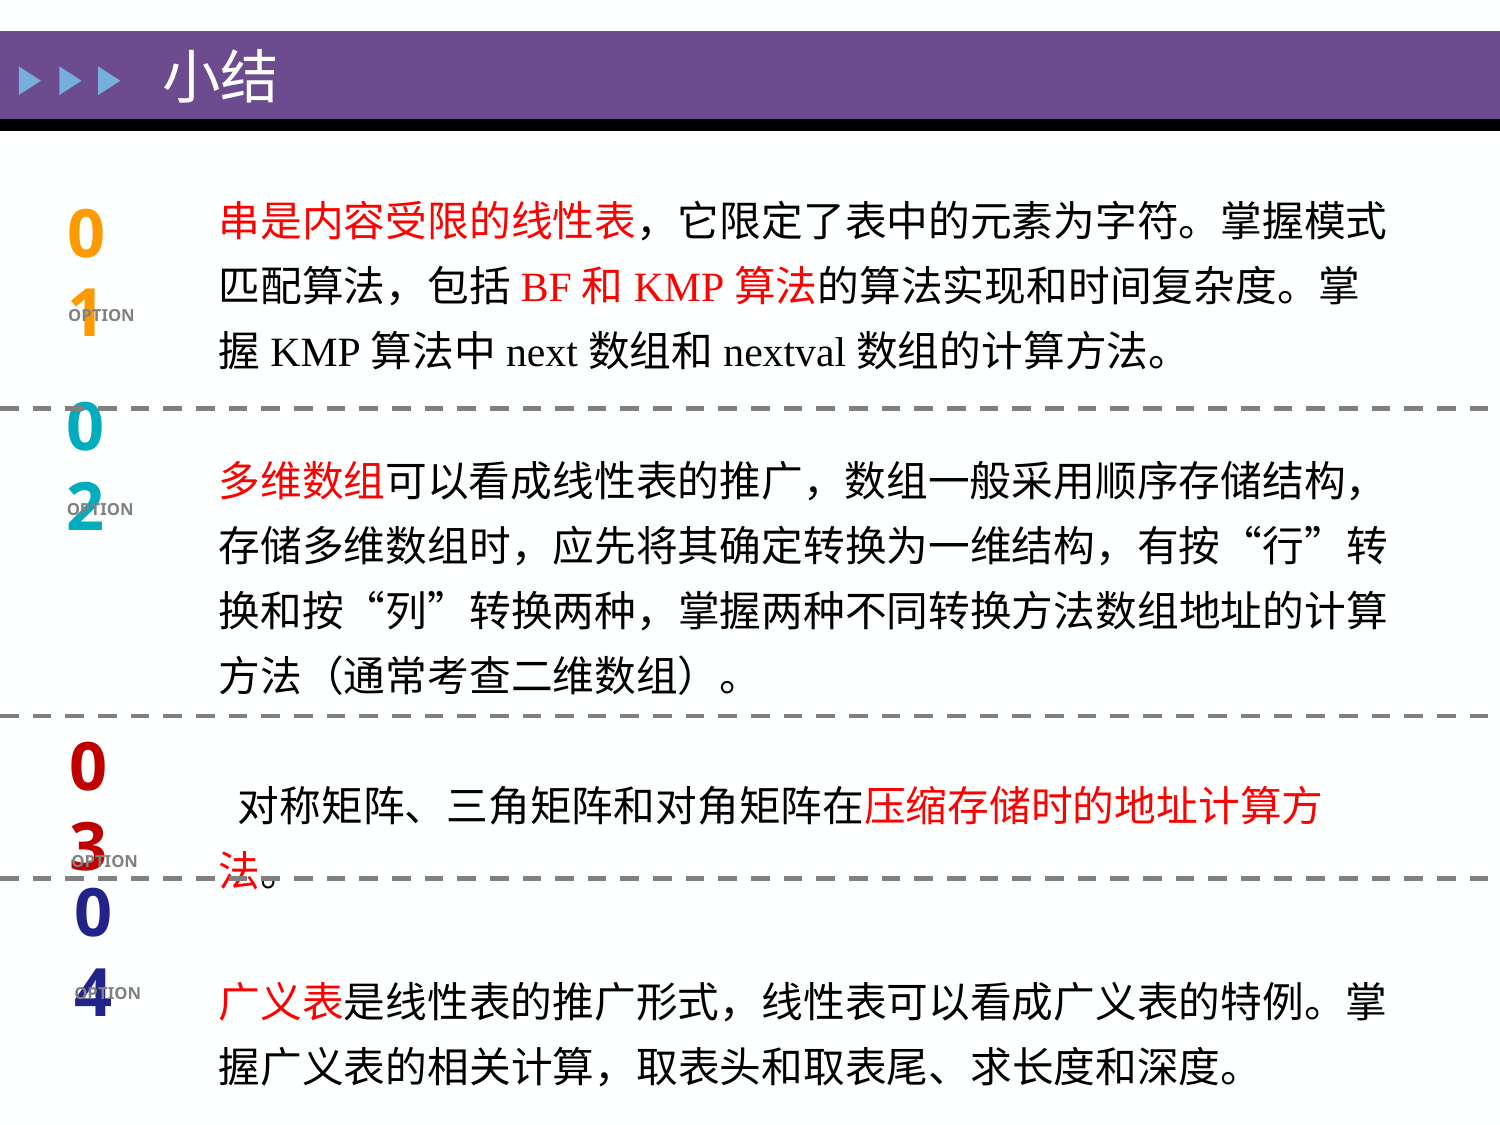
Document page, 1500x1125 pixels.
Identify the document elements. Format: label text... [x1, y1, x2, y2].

text_box 串是内容受限的线性表，它限定了表中的元素为字符。掌握模式匹配算法，包括BF和KMP算法的算法实现和时间复杂度。掌握KMP算法中next数组和nextval数组的计算方法。 多维数组可以看成线性表的推广，数组一般采用顺序存储结构，存储多维数组时，应先将其确定转换为一维结构，有按“行”转换和按“列”转换两种，掌握两种不同转换方法数组地址的计算方法（通常考查二维数组）。 对称矩阵、三角矩阵和对角矩阵在压缩存储时的地址计算方法。 广义表是线性表的推广形式，线性表可以看成广义表的特例。掌握广义表的相关计算，取表头和取表尾、求长度和深度。 [147, 725, 1417, 878]
text_box 串是内容受限的线性表，它限定了表中的元素为字符。掌握模式匹配算法，包括BF和KMP算法的算法实现和时间复杂度。掌握KMP算法中next数组和nextval数组的计算方法。 多维数组可以看成线性表的推广，数组一般采用顺序存储结构，存储多维数组时，应先将其确定转换为一维结构，有按“行”转换和按“列”转换两种，掌握两种不同转换方法数组地址的计算方法（通常考查二维数组）。 对称矩阵、三角矩阵和对角矩阵在压缩存储时的地址计算方法。 广义表是线性表的推广形式，线性表可以看成广义表的特例。掌握广义表的相关计算，取表头和取表尾、求长度和深度。 [147, 416, 1417, 715]
text_box 小结 [147, 32, 423, 119]
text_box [52, 423, 148, 528]
text_box 串是内容受限的线性表，它限定了表中的元素为字符。掌握模式匹配算法，包括BF和KMP算法的算法实现和时间复杂度。掌握KMP算法中next数组和nextval数组的计算方法。 多维数组可以看成线性表的推广，数组一般采用顺序存储结构，存储多维数组时，应先将其确定转换为一维结构，有按“行”转换和按“列”转换两种，掌握两种不同转换方法数组地址的计算方法（通常考查二维数组）。 对称矩阵、三角矩阵和对角矩阵在压缩存储时的地址计算方法。 广义表是线性表的推广形式，线性表可以看成广义表的特例。掌握广义表的相关计算，取表头和取表尾、求长度和深度。 [147, 886, 1417, 1038]
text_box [60, 909, 156, 1012]
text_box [57, 763, 153, 878]
text_box 串是内容受限的线性表，它限定了表中的元素为字符。掌握模式匹配算法，包括BF和KMP算法的算法实现和时间复杂度。掌握KMP算法中next数组和nextval数组的计算方法。 多维数组可以看成线性表的推广，数组一般采用顺序存储结构，存储多维数组时，应先将其确定转换为一维结构，有按“行”转换和按“列”转换两种，掌握两种不同转换方法数组地址的计算方法（通常考查二维数组）。 对称矩阵、三角矩阵和对角矩阵在压缩存储时的地址计算方法。 广义表是线性表的推广形式，线性表可以看成广义表的特例。掌握广义表的相关计算，取表头和取表尾、求长度和深度。 [147, 172, 1417, 407]
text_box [53, 229, 150, 333]
